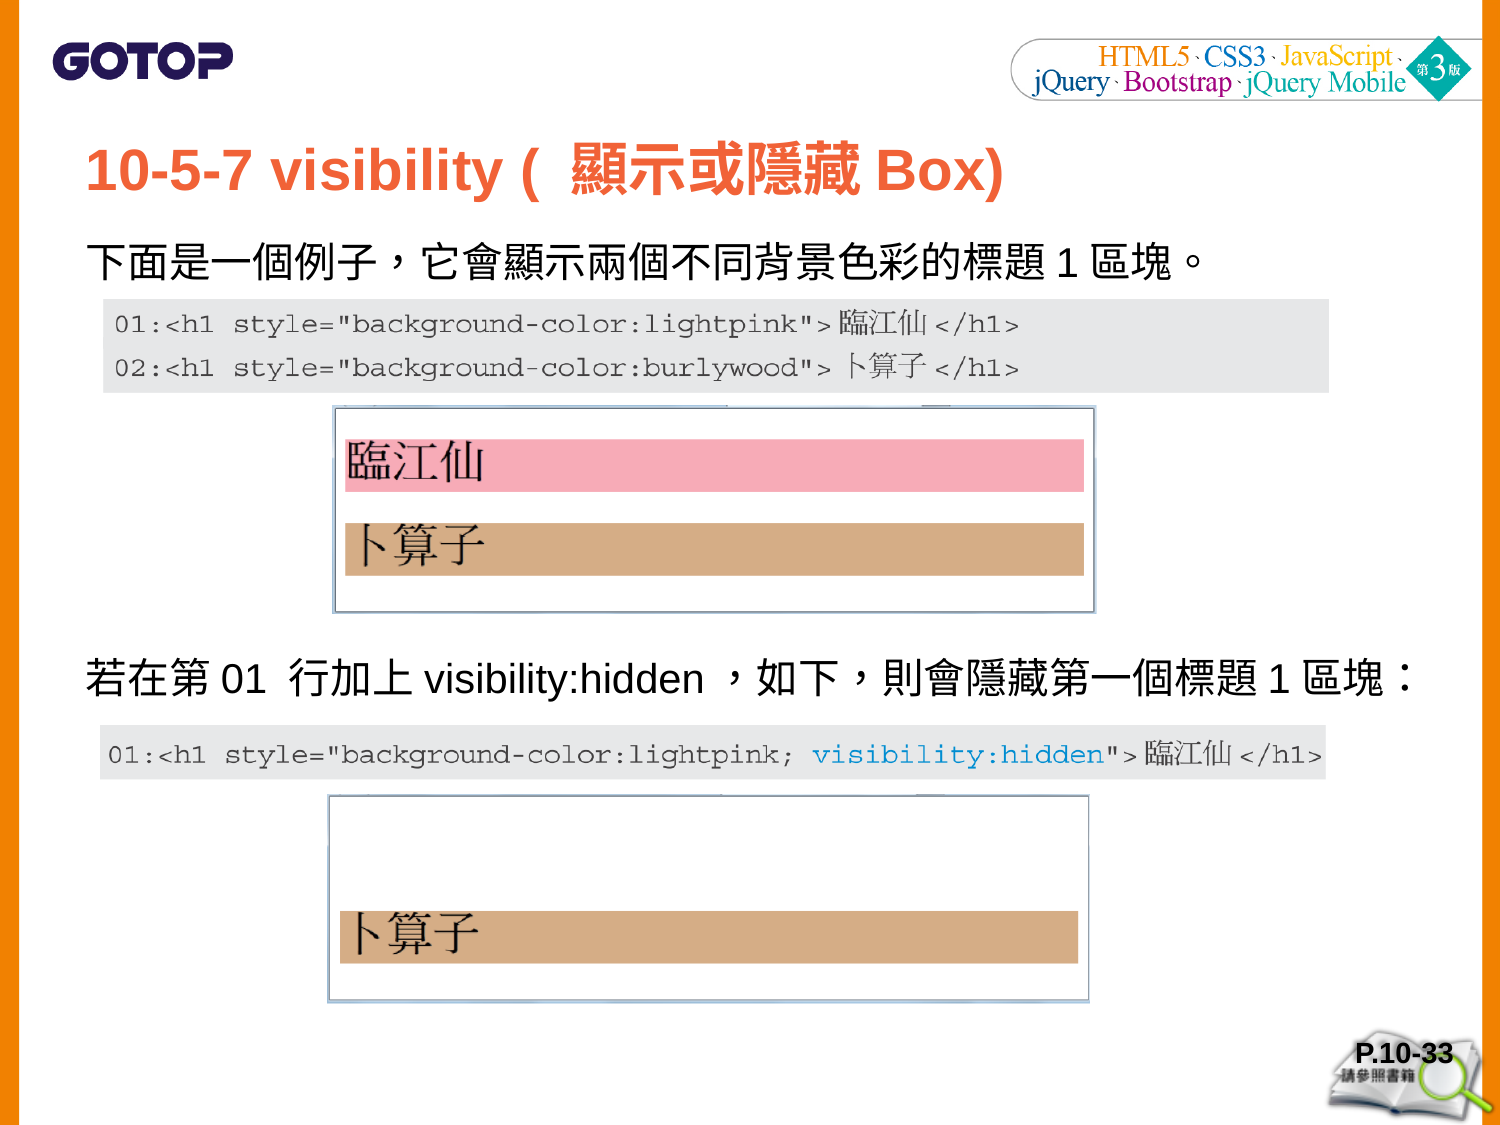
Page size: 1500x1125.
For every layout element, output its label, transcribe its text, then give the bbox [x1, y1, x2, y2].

picture [0, 0, 1500, 1125]
list 10-5-7 visibility ( 顯示或隱藏Box) 下面是一個例子，它會顯示兩個不同背景色彩的標題1區塊。 若在第01 行加上visibility:hidden，如下，則會隱藏第一個標題1區塊： [70, 90, 1436, 1106]
list P.10-33 [1269, 1016, 1469, 1069]
